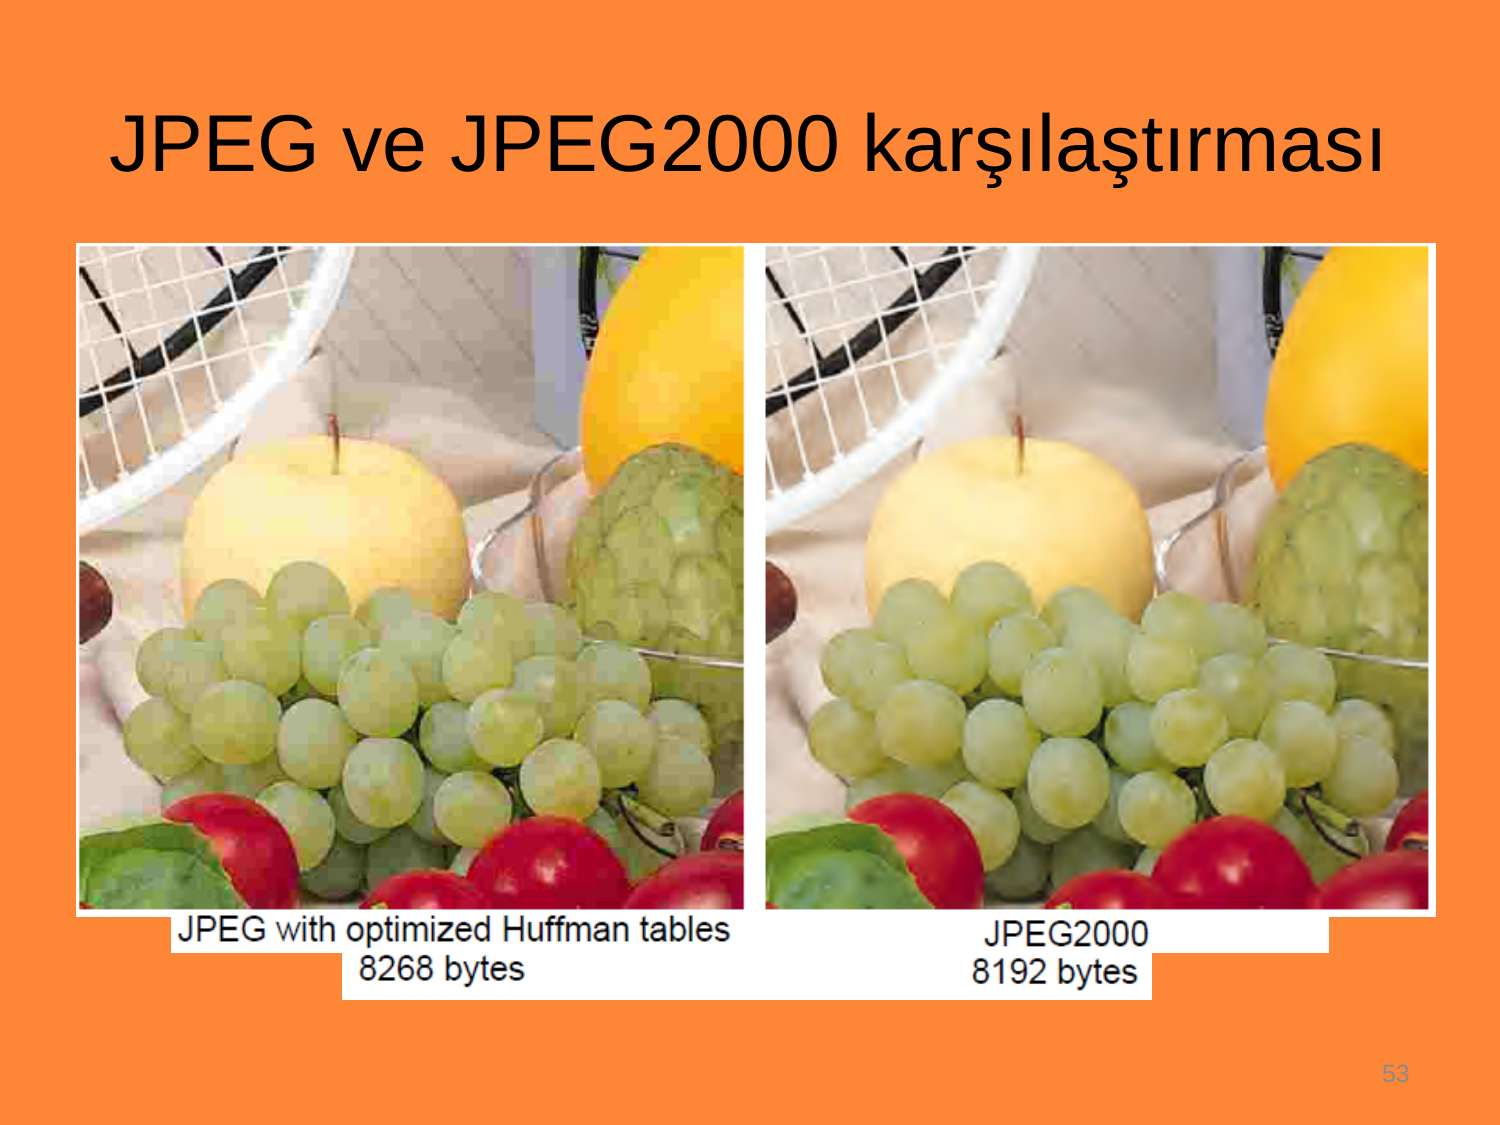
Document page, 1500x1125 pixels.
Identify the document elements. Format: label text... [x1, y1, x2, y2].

title JPEG ve JPEG2000 karşılaştırması [75, 45, 1425, 233]
slide_number 53 [1074, 1042, 1425, 1103]
picture [76, 243, 1437, 1000]
